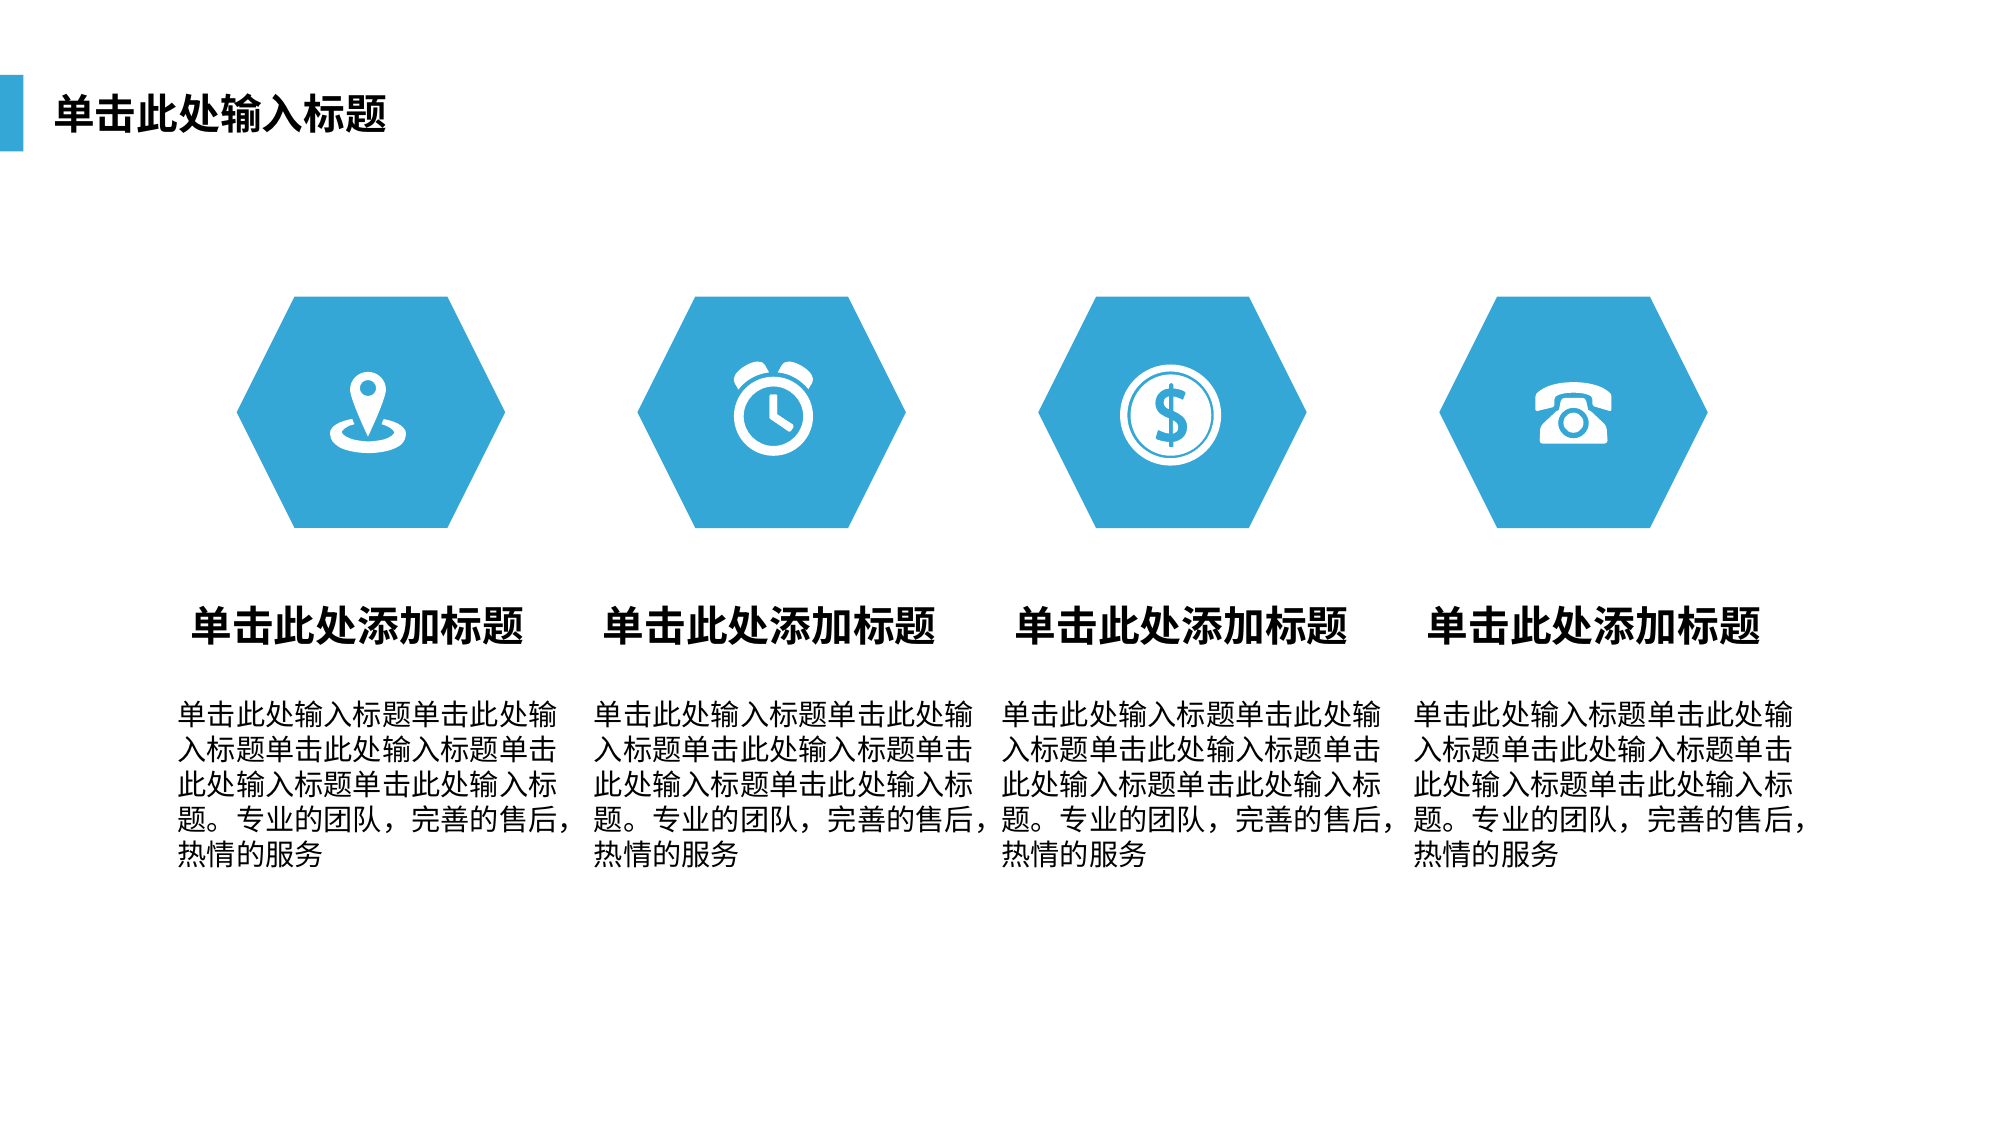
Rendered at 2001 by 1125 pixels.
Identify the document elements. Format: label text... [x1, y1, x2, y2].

text_box 单击此处添加标题 [1411, 592, 1803, 658]
text_box [0, 74, 24, 152]
text_box 单击此处输入标题单击此处输入标题单击此处输入标题单击此处输入标题单击此处输入标题。专业的团队，完善的售后，热情的服务 [162, 688, 579, 879]
text_box 单击此处输入标题单击此处输入标题单击此处输入标题单击此处输入标题单击此处输入标题。专业的团队，完善的售后，热情的服务 [986, 688, 1398, 879]
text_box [236, 296, 506, 528]
text_box 单击此处添加标题 [588, 591, 978, 657]
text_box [732, 359, 815, 456]
text_box 单击此处输入标题单击此处输入标题单击此处输入标题单击此处输入标题单击此处输入标题。专业的团队，完善的售后，热情的服务 [1398, 688, 1816, 879]
text_box [636, 295, 908, 530]
text_box 单击此处添加标题 [175, 591, 566, 657]
text_box [1438, 295, 1709, 530]
text_box 单击此处输入标题 [38, 80, 545, 146]
text_box 单击此处添加标题 [999, 592, 1390, 658]
text_box 单击此处输入标题单击此处输入标题单击此处输入标题单击此处输入标题单击此处输入标题。专业的团队，完善的售后，热情的服务 [579, 688, 986, 879]
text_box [1535, 382, 1612, 444]
text_box [1037, 295, 1308, 530]
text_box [1120, 364, 1222, 466]
